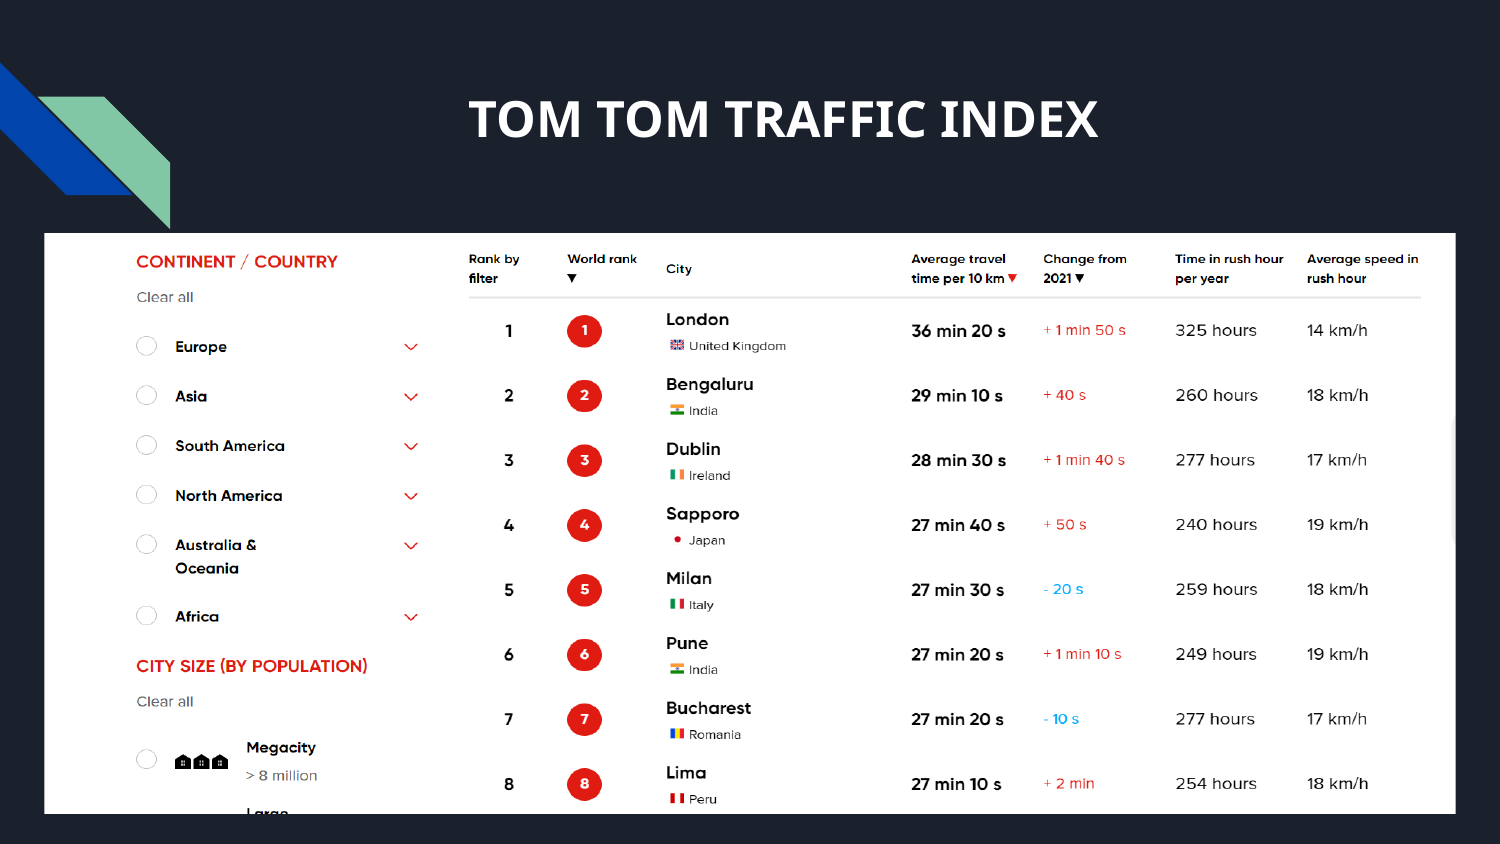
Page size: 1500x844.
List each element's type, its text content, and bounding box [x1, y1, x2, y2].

title TOM TOM TRAFFIC INDEX [222, 71, 1358, 167]
picture [44, 233, 1456, 815]
